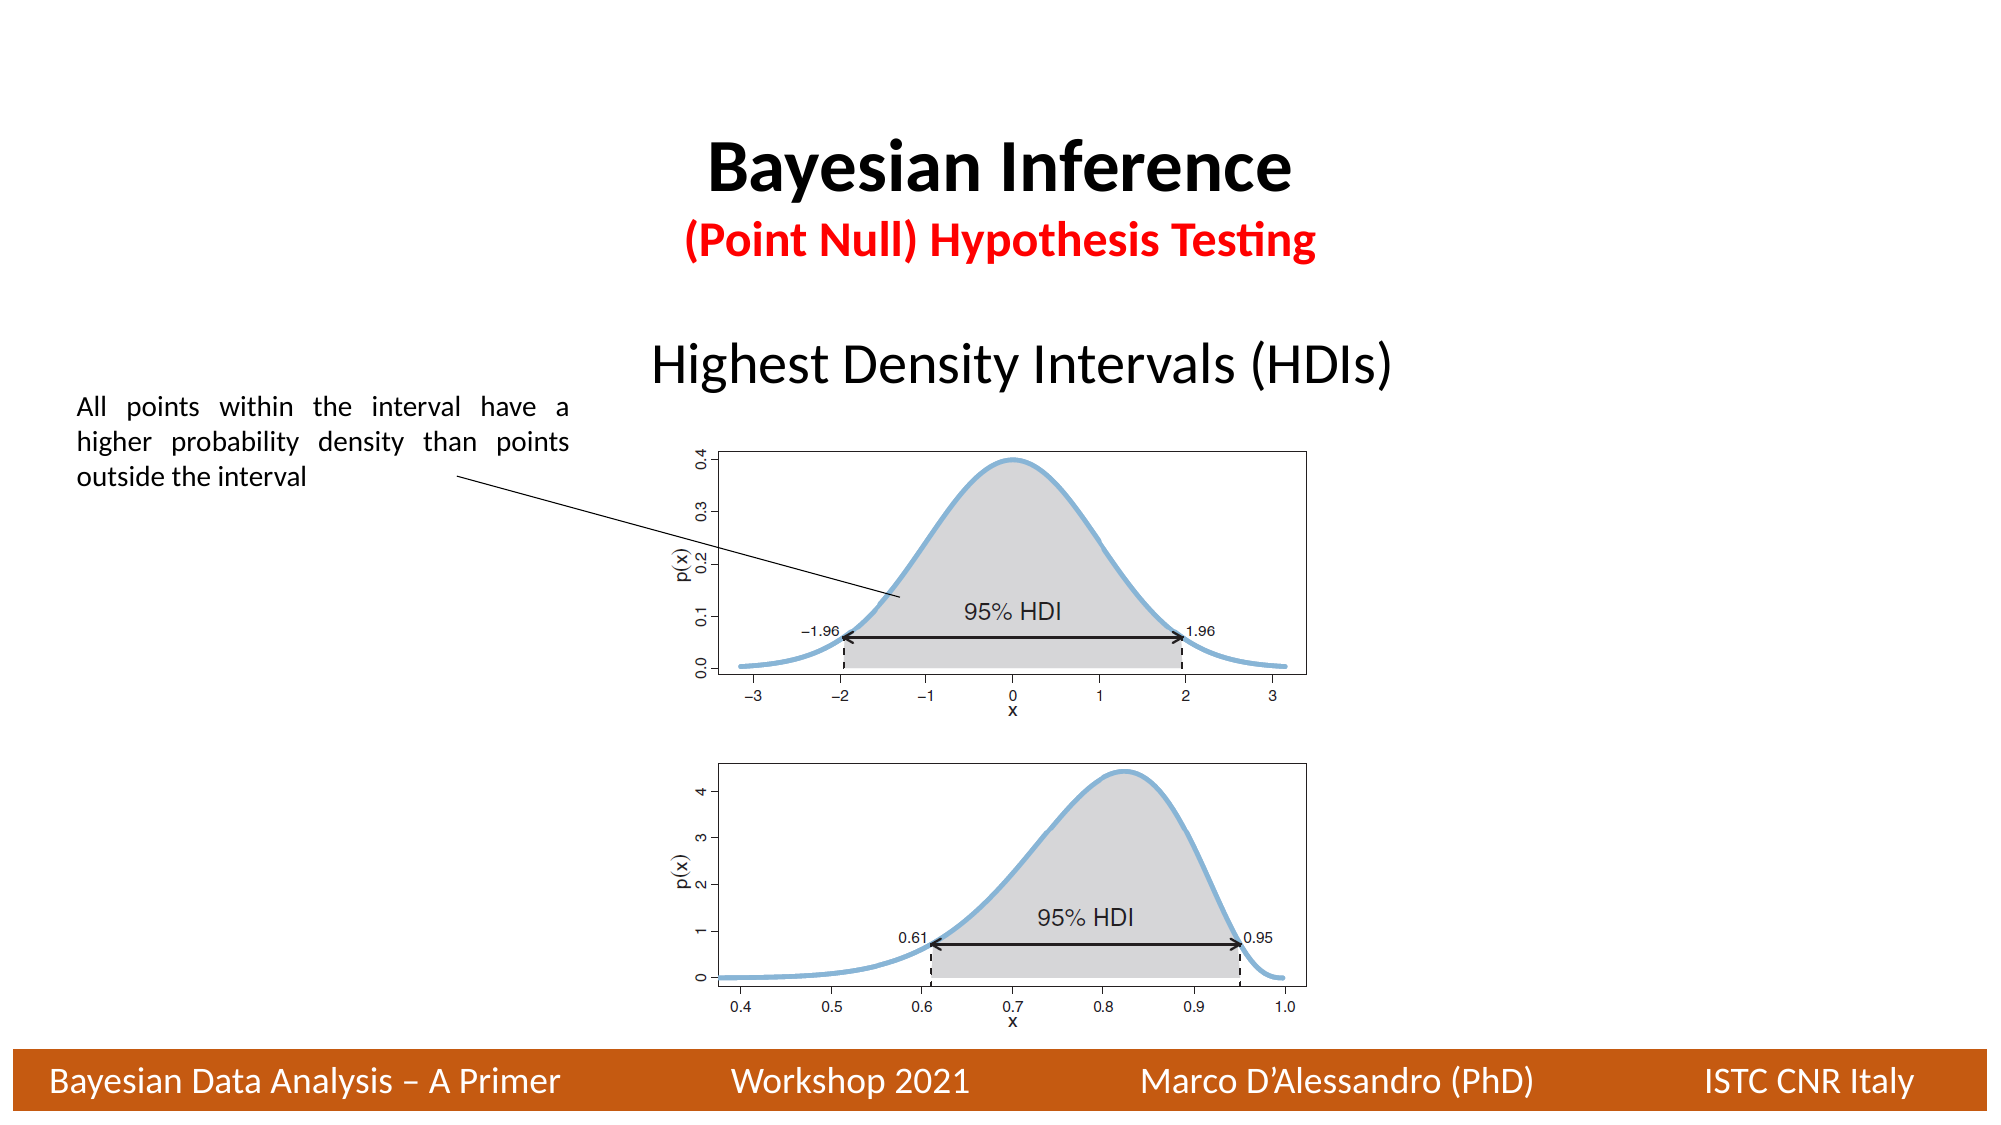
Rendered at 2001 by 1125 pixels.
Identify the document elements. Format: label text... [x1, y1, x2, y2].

text_box Highest Density Intervals (HDIs) [636, 318, 1410, 403]
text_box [456, 476, 900, 598]
text_box Bayesian Inference (Point Null) Hypothesis Testing [553, 109, 1447, 274]
picture [654, 428, 1326, 1032]
text_box [12, 1048, 1988, 1112]
text_box All points within the interval have a higher probability density than points outside the interval [61, 380, 585, 500]
text_box Bayesian Data Analysis – A Primer Workshop 2021 Marco D’Alessandro (PhD) ISTC CNR Italy [34, 1048, 1969, 1109]
